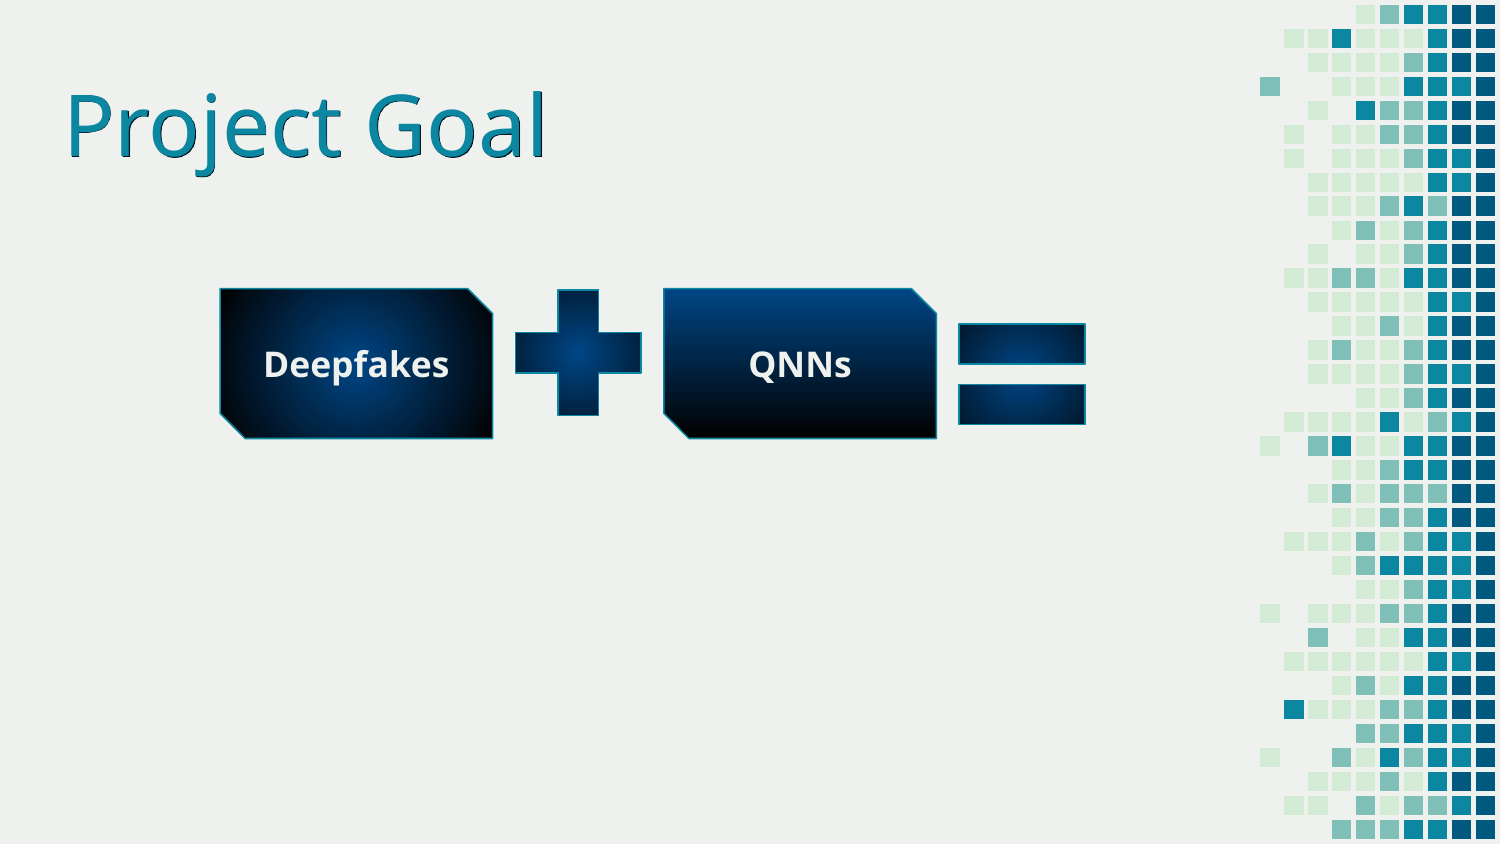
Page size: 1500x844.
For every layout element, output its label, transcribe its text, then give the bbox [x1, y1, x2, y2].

text_box [515, 289, 642, 416]
text_box Deepfakes [220, 288, 493, 439]
text_box [959, 384, 1085, 425]
text_box QNNs [663, 288, 937, 439]
title Project Goal [48, 48, 1158, 189]
text_box [959, 323, 1085, 365]
